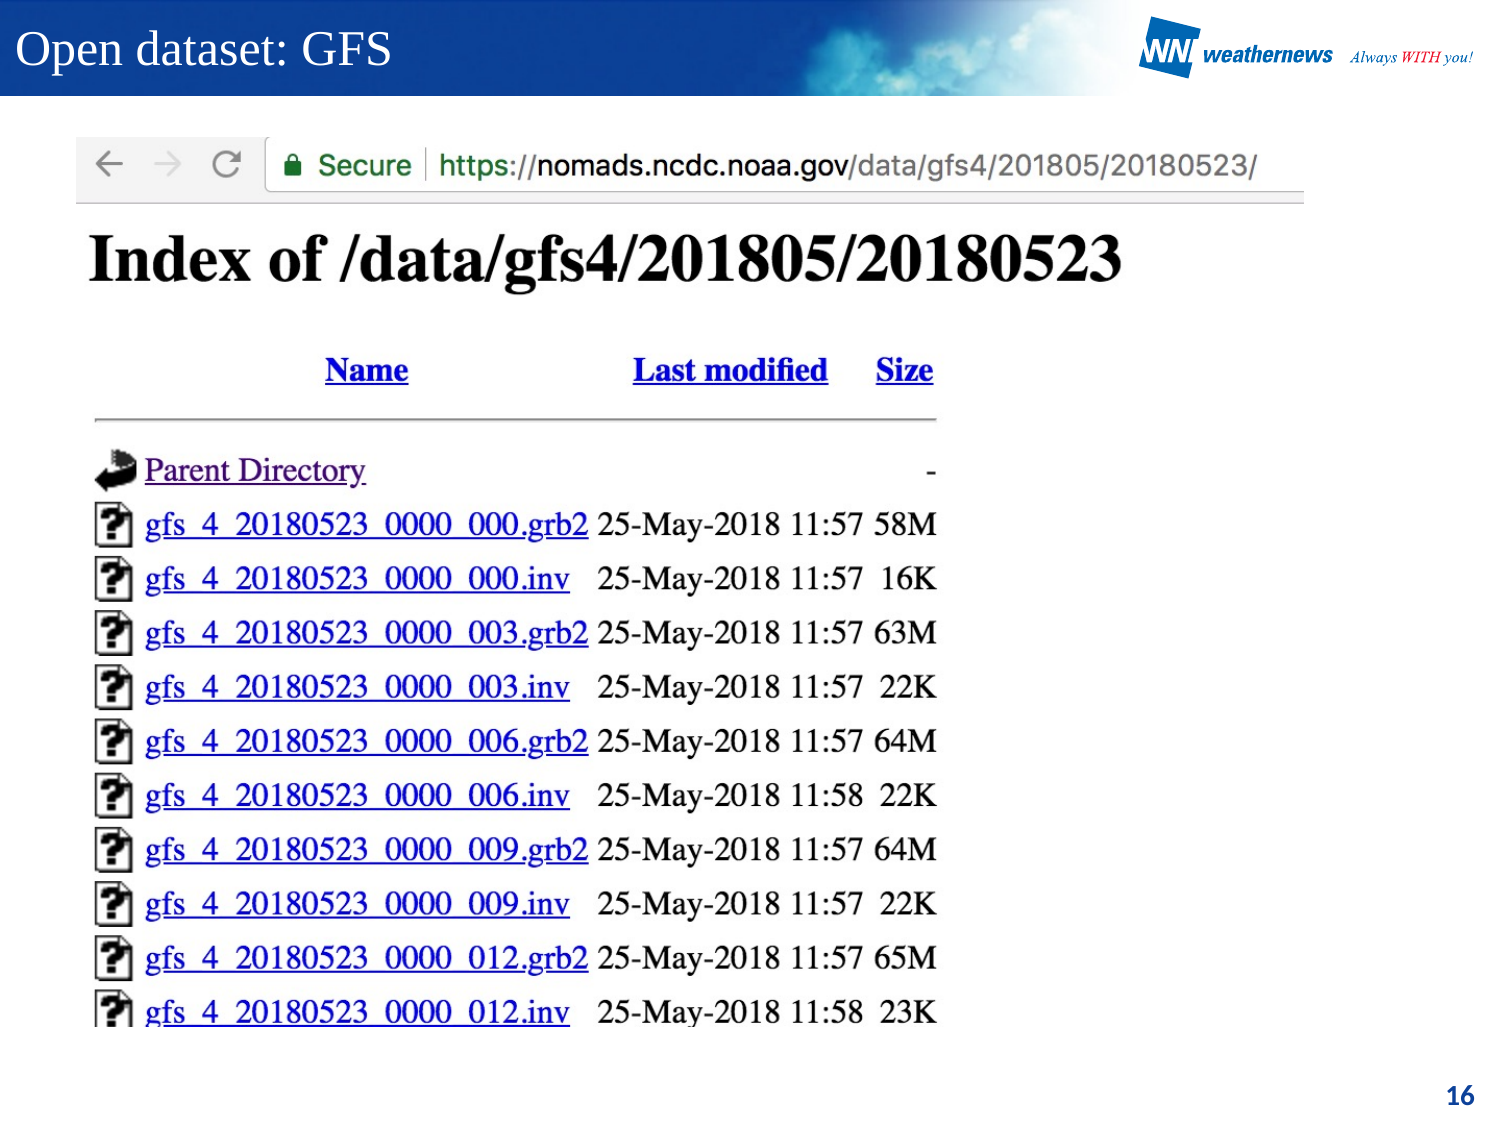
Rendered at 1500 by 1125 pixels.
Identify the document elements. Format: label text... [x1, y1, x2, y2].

picture [76, 136, 1305, 1027]
picture [0, 0, 1164, 96]
title Open dataset: GFS [0, 0, 1093, 91]
slide_number 16 [1139, 1058, 1490, 1119]
